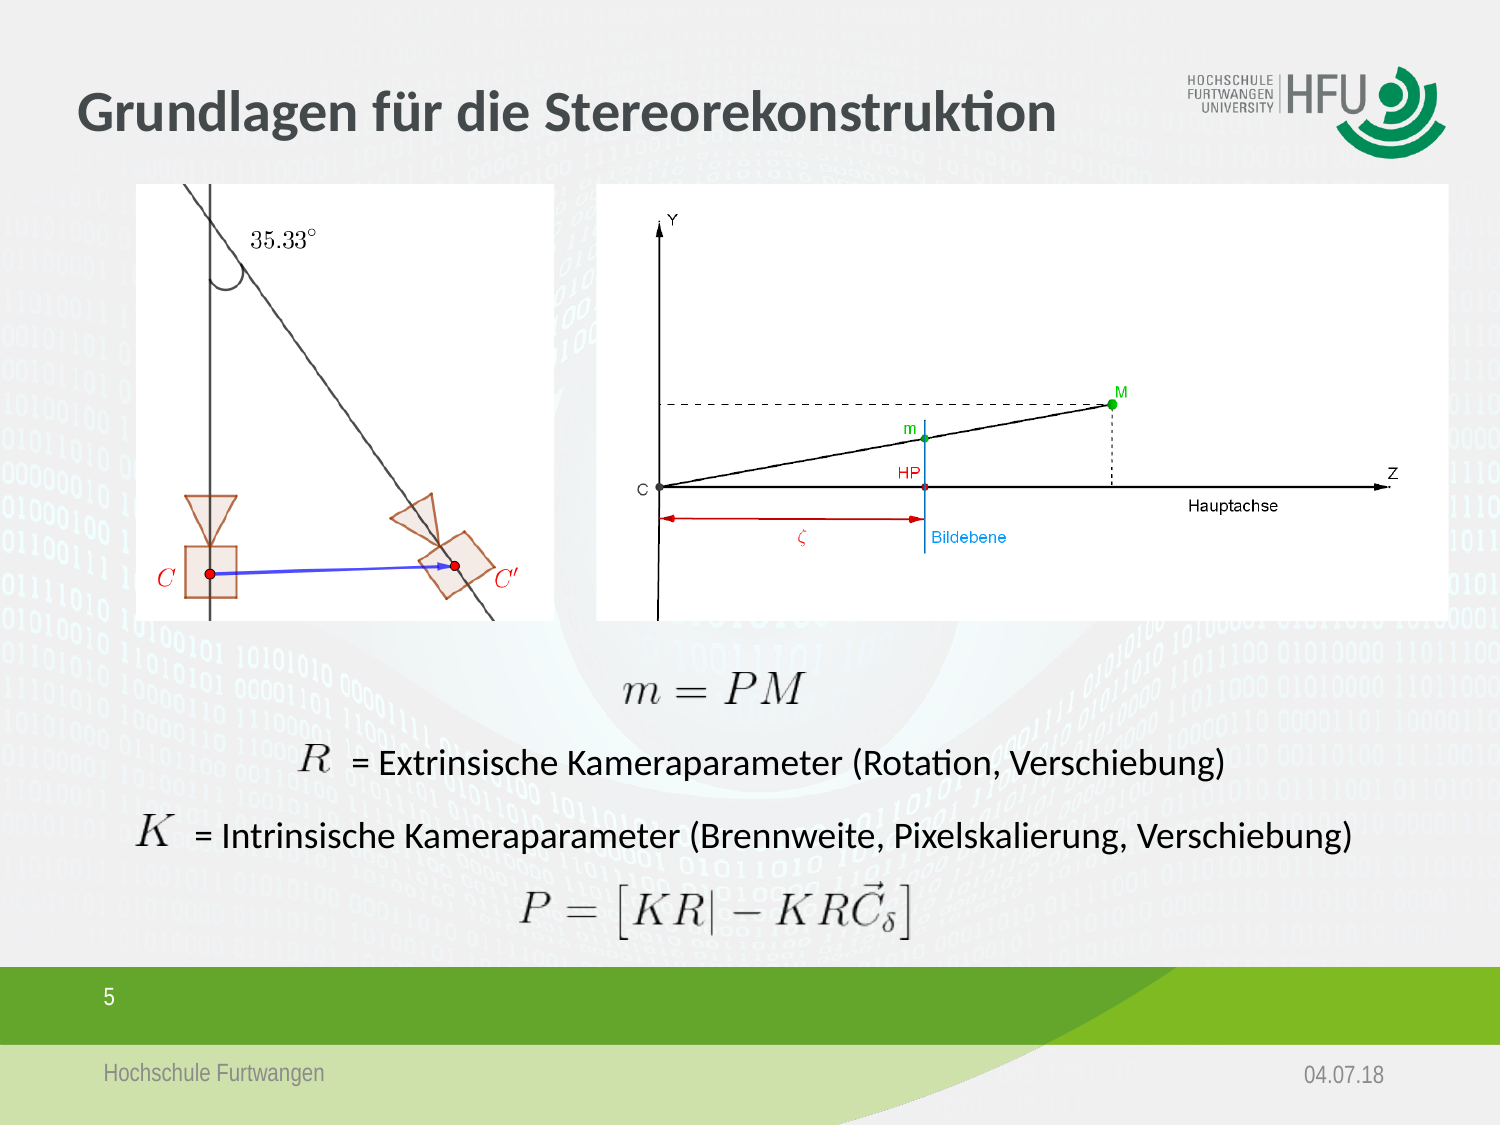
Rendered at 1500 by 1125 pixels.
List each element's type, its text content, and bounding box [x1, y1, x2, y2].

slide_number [1257, 1046, 1400, 1107]
picture [622, 672, 808, 705]
picture [297, 743, 332, 773]
text_box = Intrinsische Kameraparameter (Brennweite, Pixelskalierung, Verschiebung) [179, 812, 1419, 864]
picture [519, 880, 911, 940]
text_box = Extrinsische Kameraparameter (Rotation, Verschiebung) [336, 739, 1282, 790]
title Grundlagen für die Stereorekonstruktion [77, 64, 1353, 153]
footer Hochschule Furtwangen [88, 1044, 420, 1105]
picture [135, 183, 555, 621]
picture [0, 967, 1500, 1125]
picture [1166, 53, 1454, 164]
picture [596, 183, 1449, 621]
slide_number 5 [88, 967, 160, 1028]
picture [135, 814, 177, 847]
